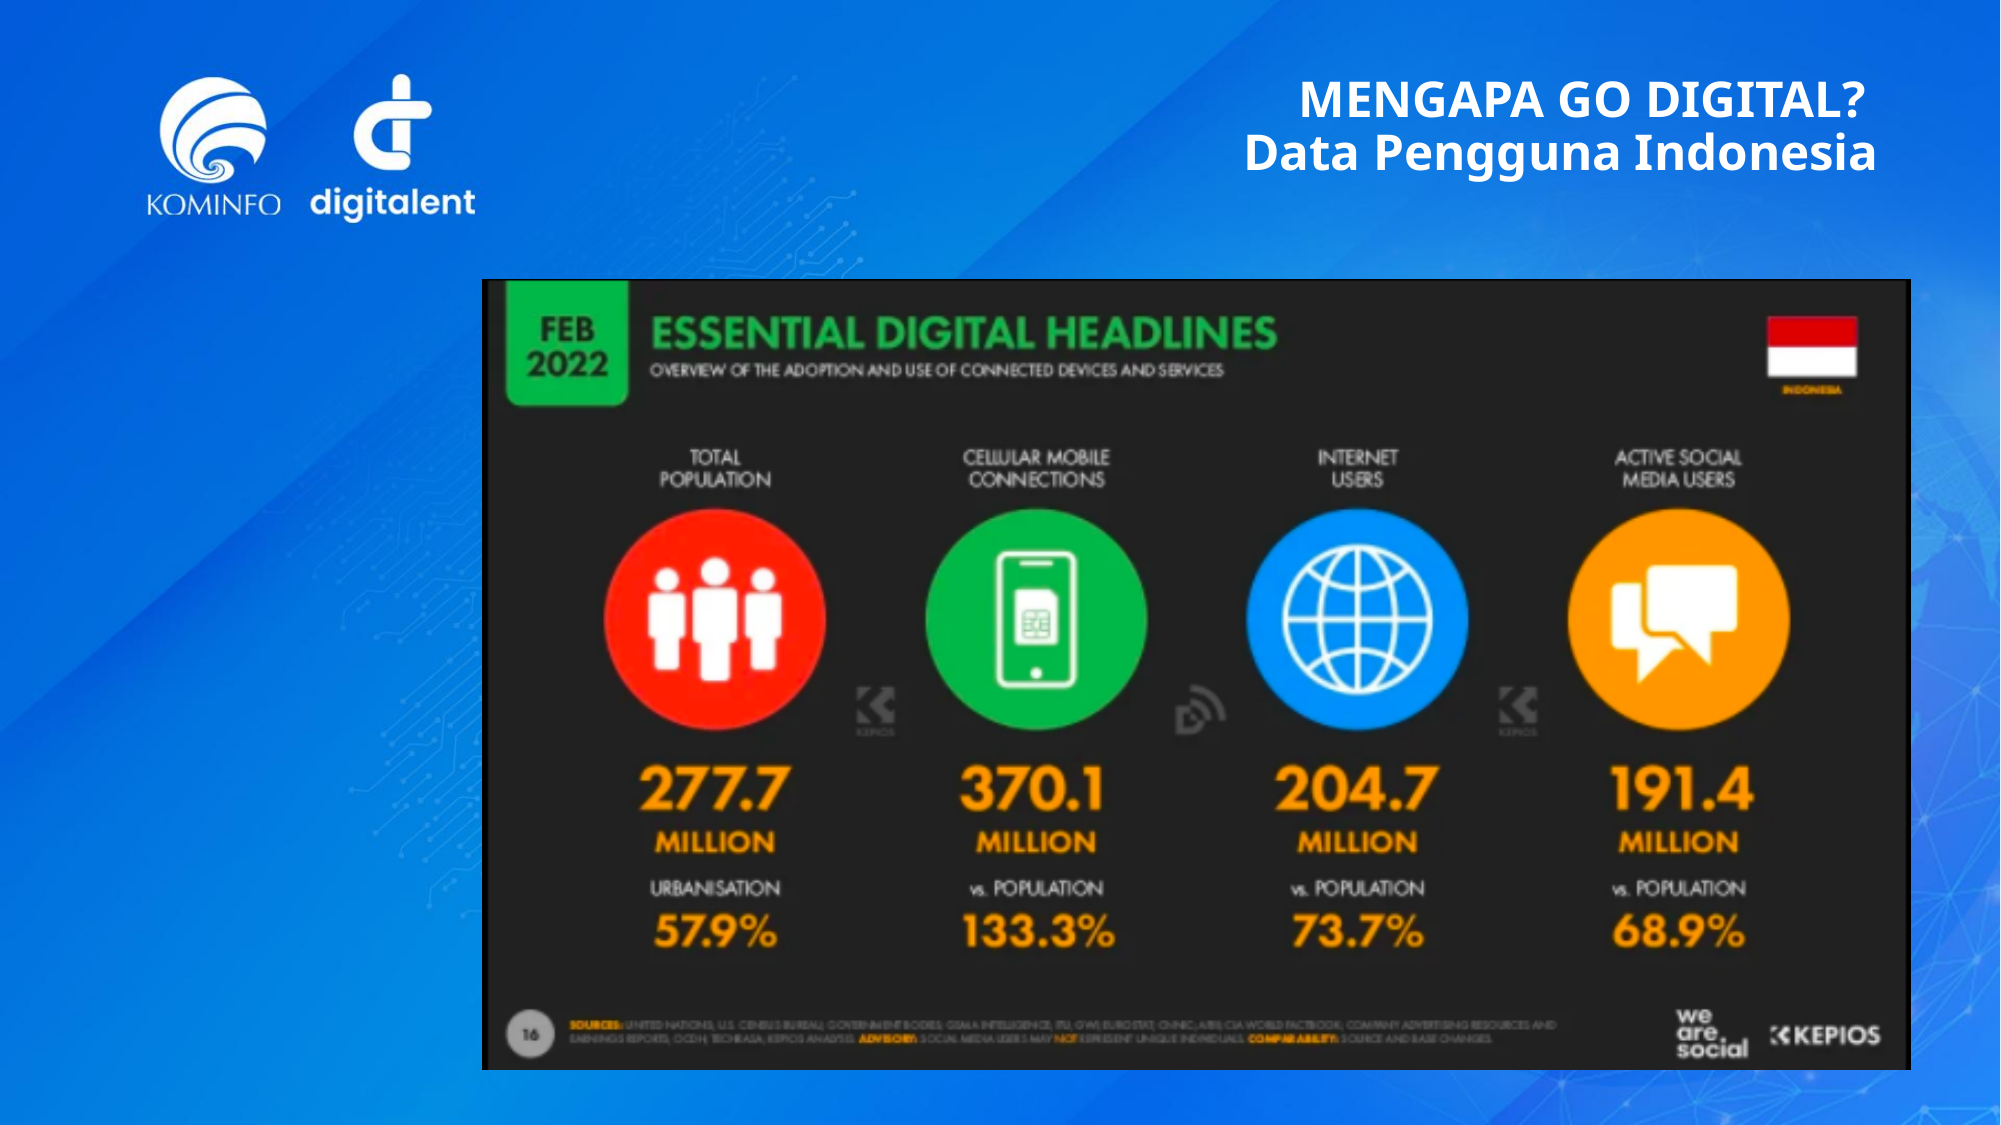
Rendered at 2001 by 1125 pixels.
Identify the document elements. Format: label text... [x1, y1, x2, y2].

picture [0, 0, 2001, 1125]
title MENGAPA GO DIGITAL? Data Pengguna Indonesia [54, 66, 1894, 190]
